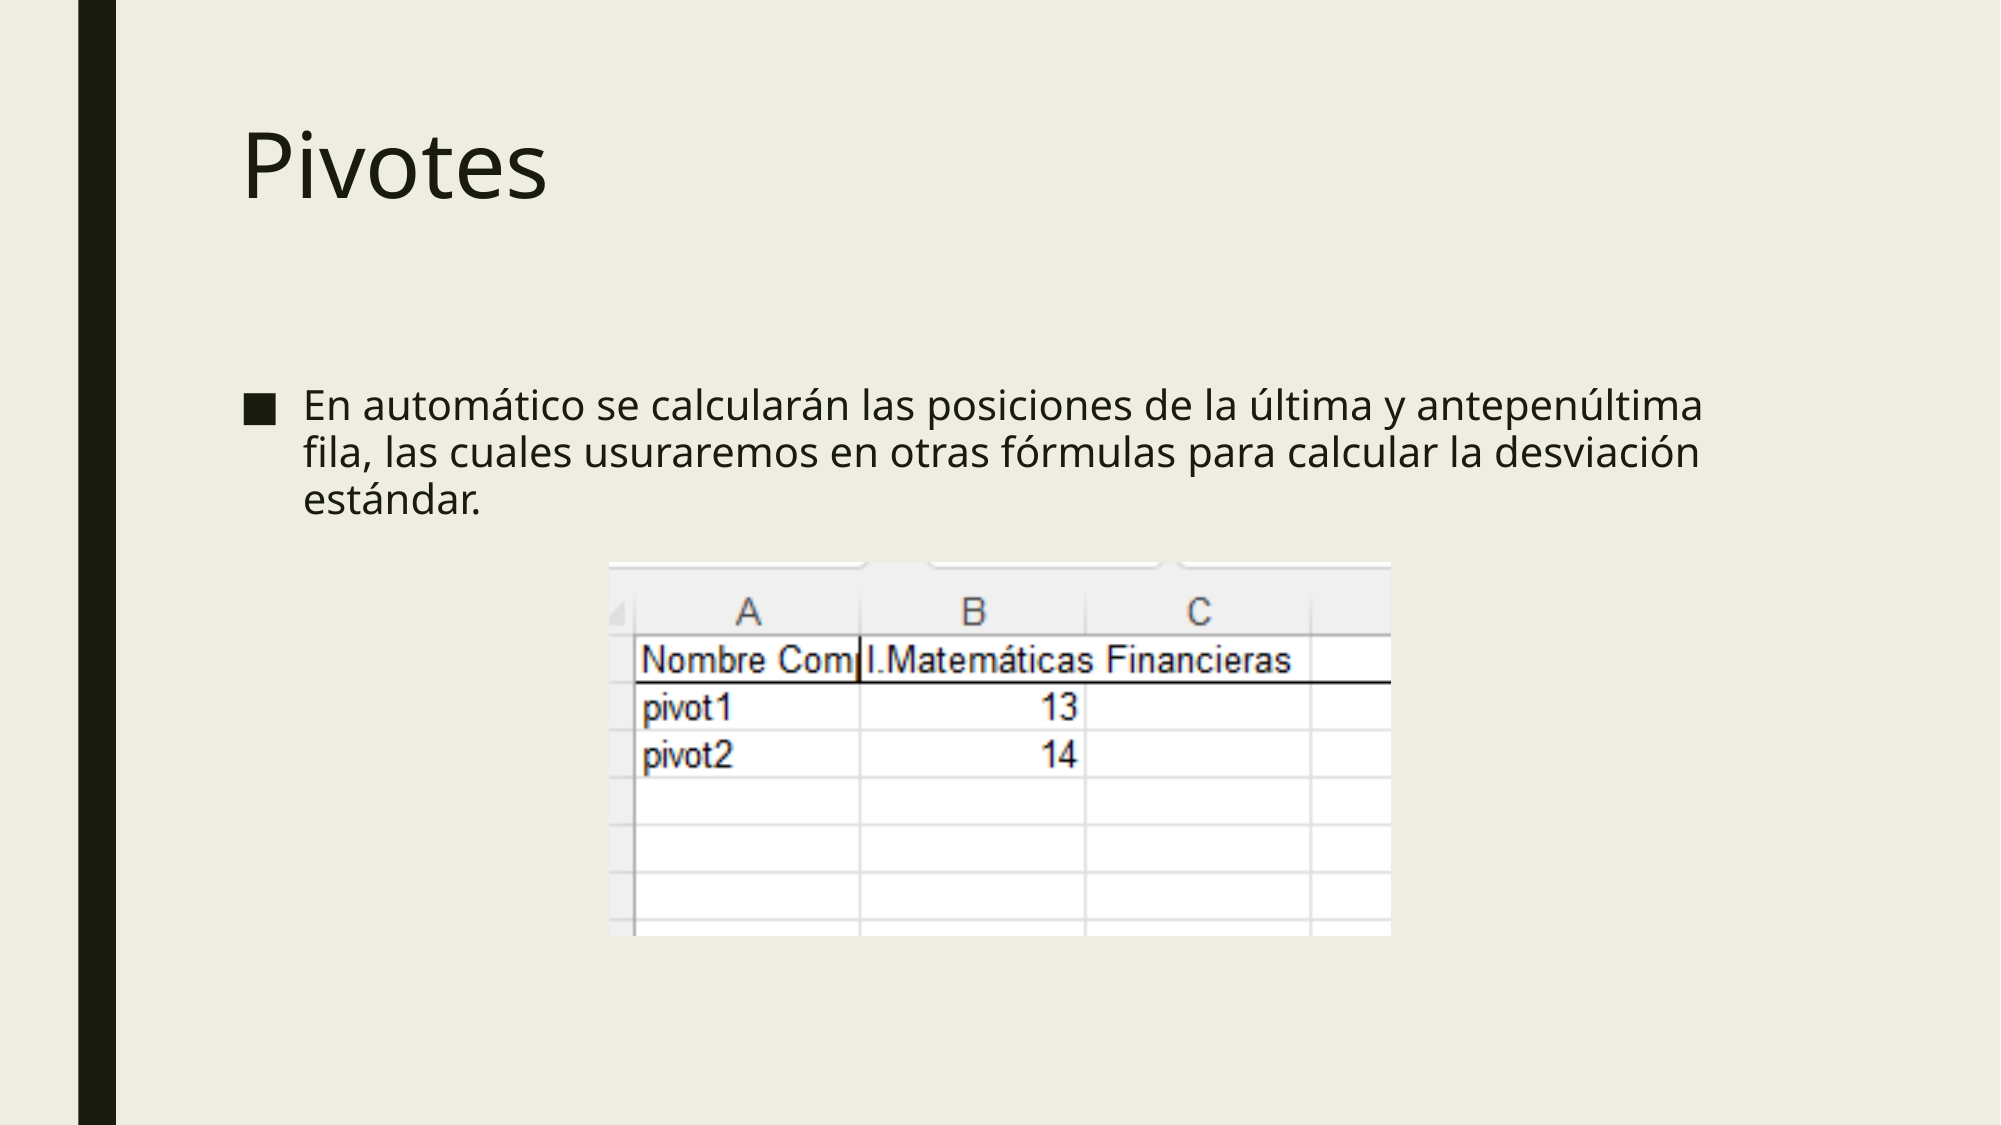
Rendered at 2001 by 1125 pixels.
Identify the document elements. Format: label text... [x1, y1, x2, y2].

picture [608, 562, 1391, 936]
title Pivotes [225, 112, 1800, 357]
list En automático se calcularán las posiciones de la última y antepenúltima fila, las cuales usuraremos en otras fórmulas para calcular la desviación estándar. [225, 375, 1800, 963]
